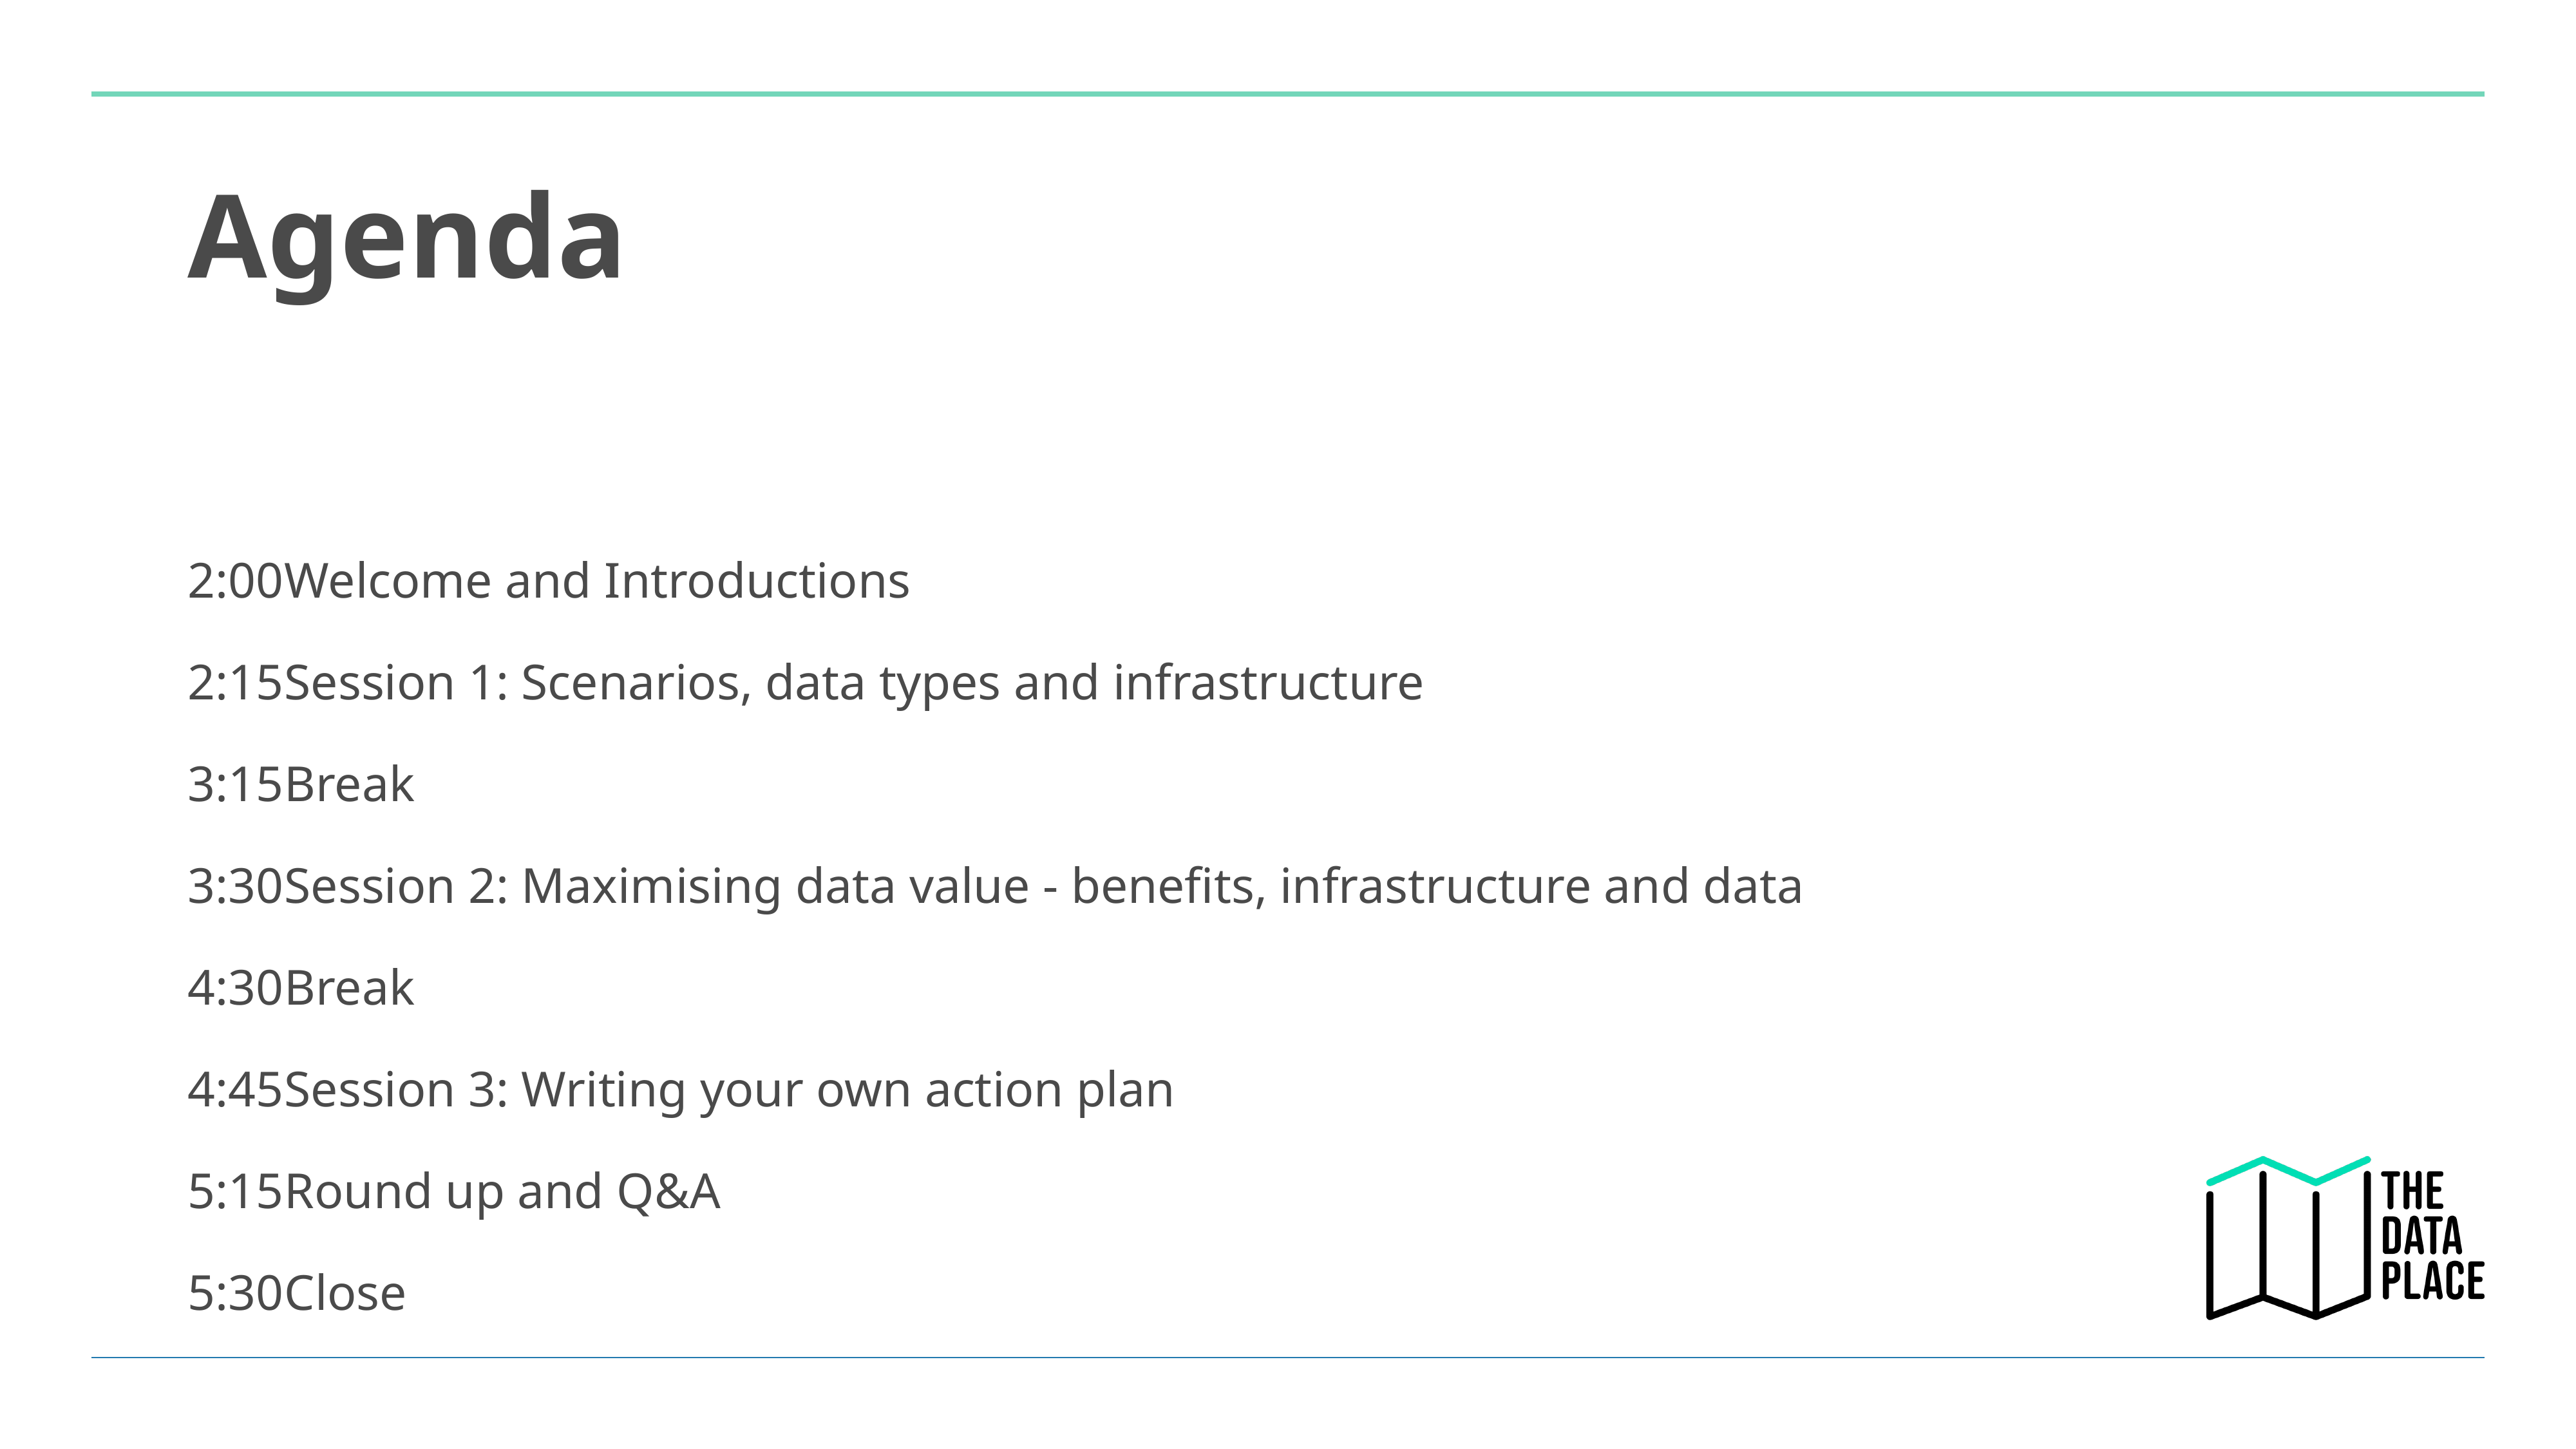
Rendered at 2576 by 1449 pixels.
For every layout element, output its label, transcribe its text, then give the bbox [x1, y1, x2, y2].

title Agenda [182, 184, 2394, 533]
list 2:00 Welcome and Introductions 2:15 Session 1: Scenarios, data types and infrastructure 3:15 Break 3:30 Session 2: Maximising data value - benefits, infrastructure and data 4:30 Break 4:45 Session 3: Writing your own action plan 5:15 Round up and Q&A 5:30 Close [182, 533, 2394, 1366]
picture [2206, 1156, 2486, 1320]
